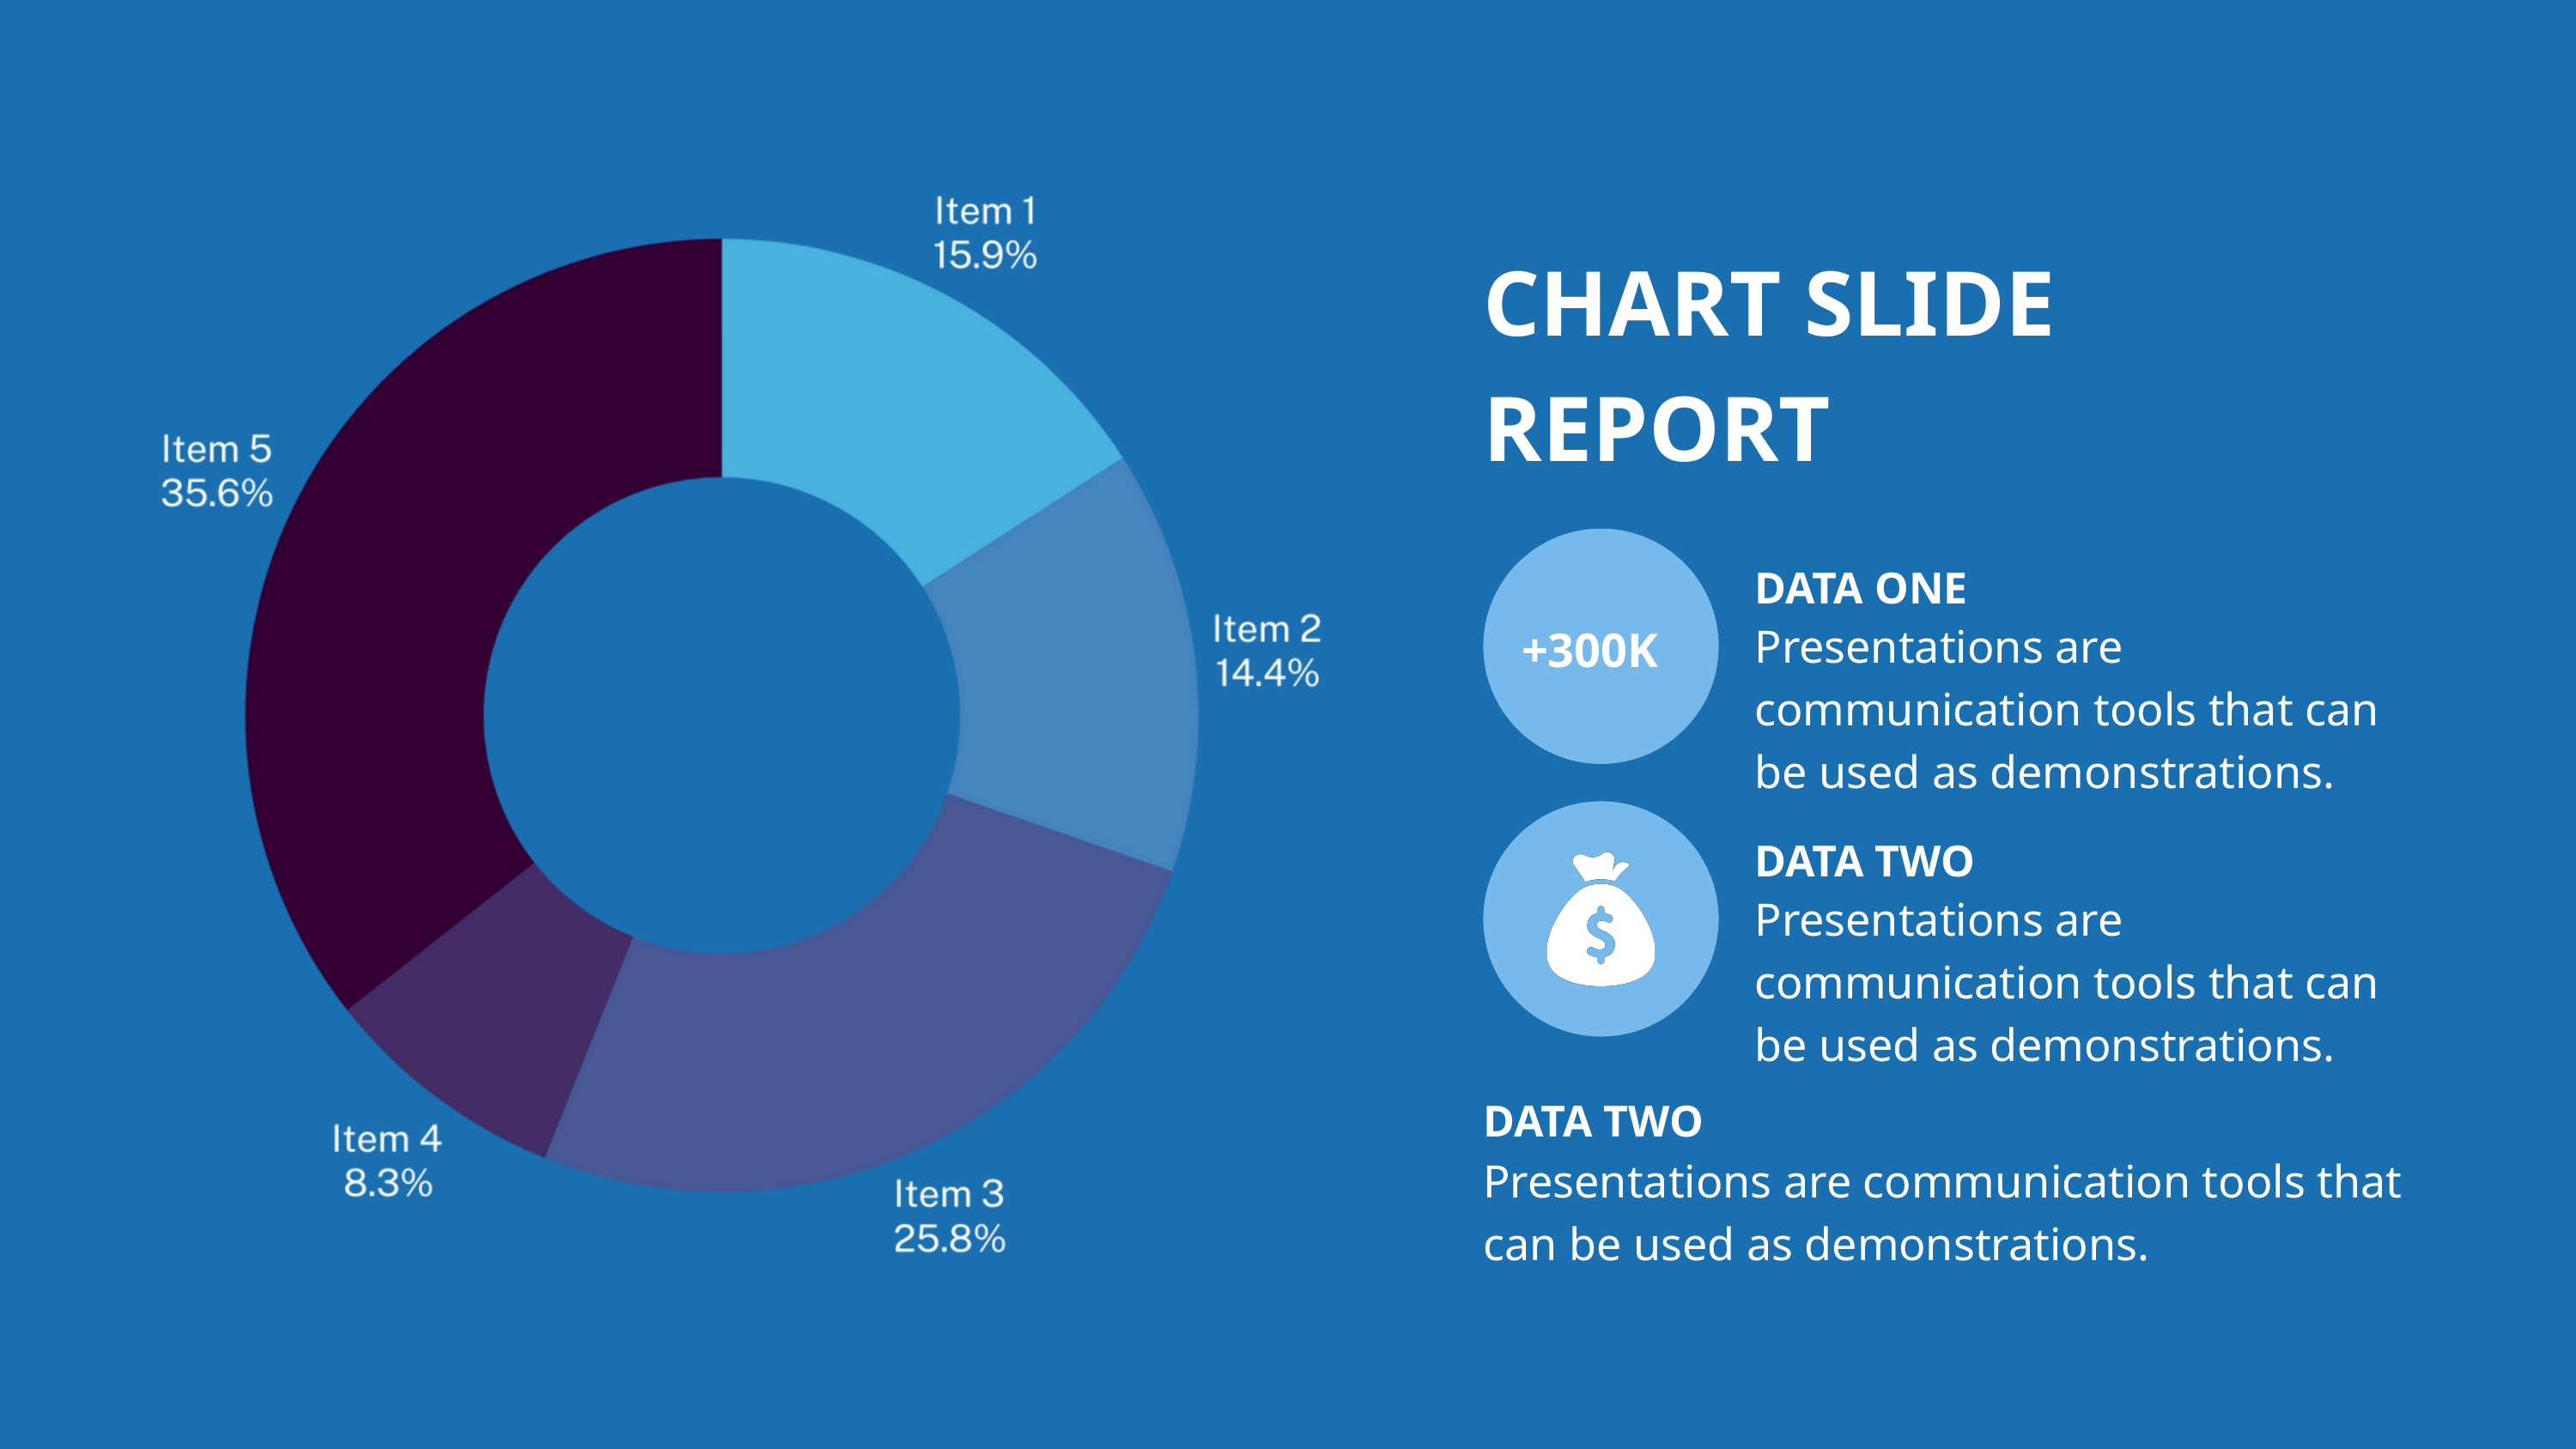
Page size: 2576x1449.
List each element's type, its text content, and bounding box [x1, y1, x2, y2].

text_box DATA ONE [1754, 552, 2093, 613]
text_box CHART SLIDE REPORT [1483, 228, 2255, 480]
text_box DATA TWO [1483, 1085, 1718, 1146]
text_box DATA TWO [1754, 825, 2057, 886]
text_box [1483, 801, 1719, 1037]
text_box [1483, 528, 1719, 765]
text_box Presentations are communication tools that can be used as demonstrations. [1754, 609, 2432, 797]
picture [49, 63, 1447, 1385]
text_box Presentations are communication tools that can be used as demonstrations. [1754, 882, 2432, 1070]
text_box Presentations are communication tools that can be used as demonstrations. [1483, 1143, 2461, 1270]
